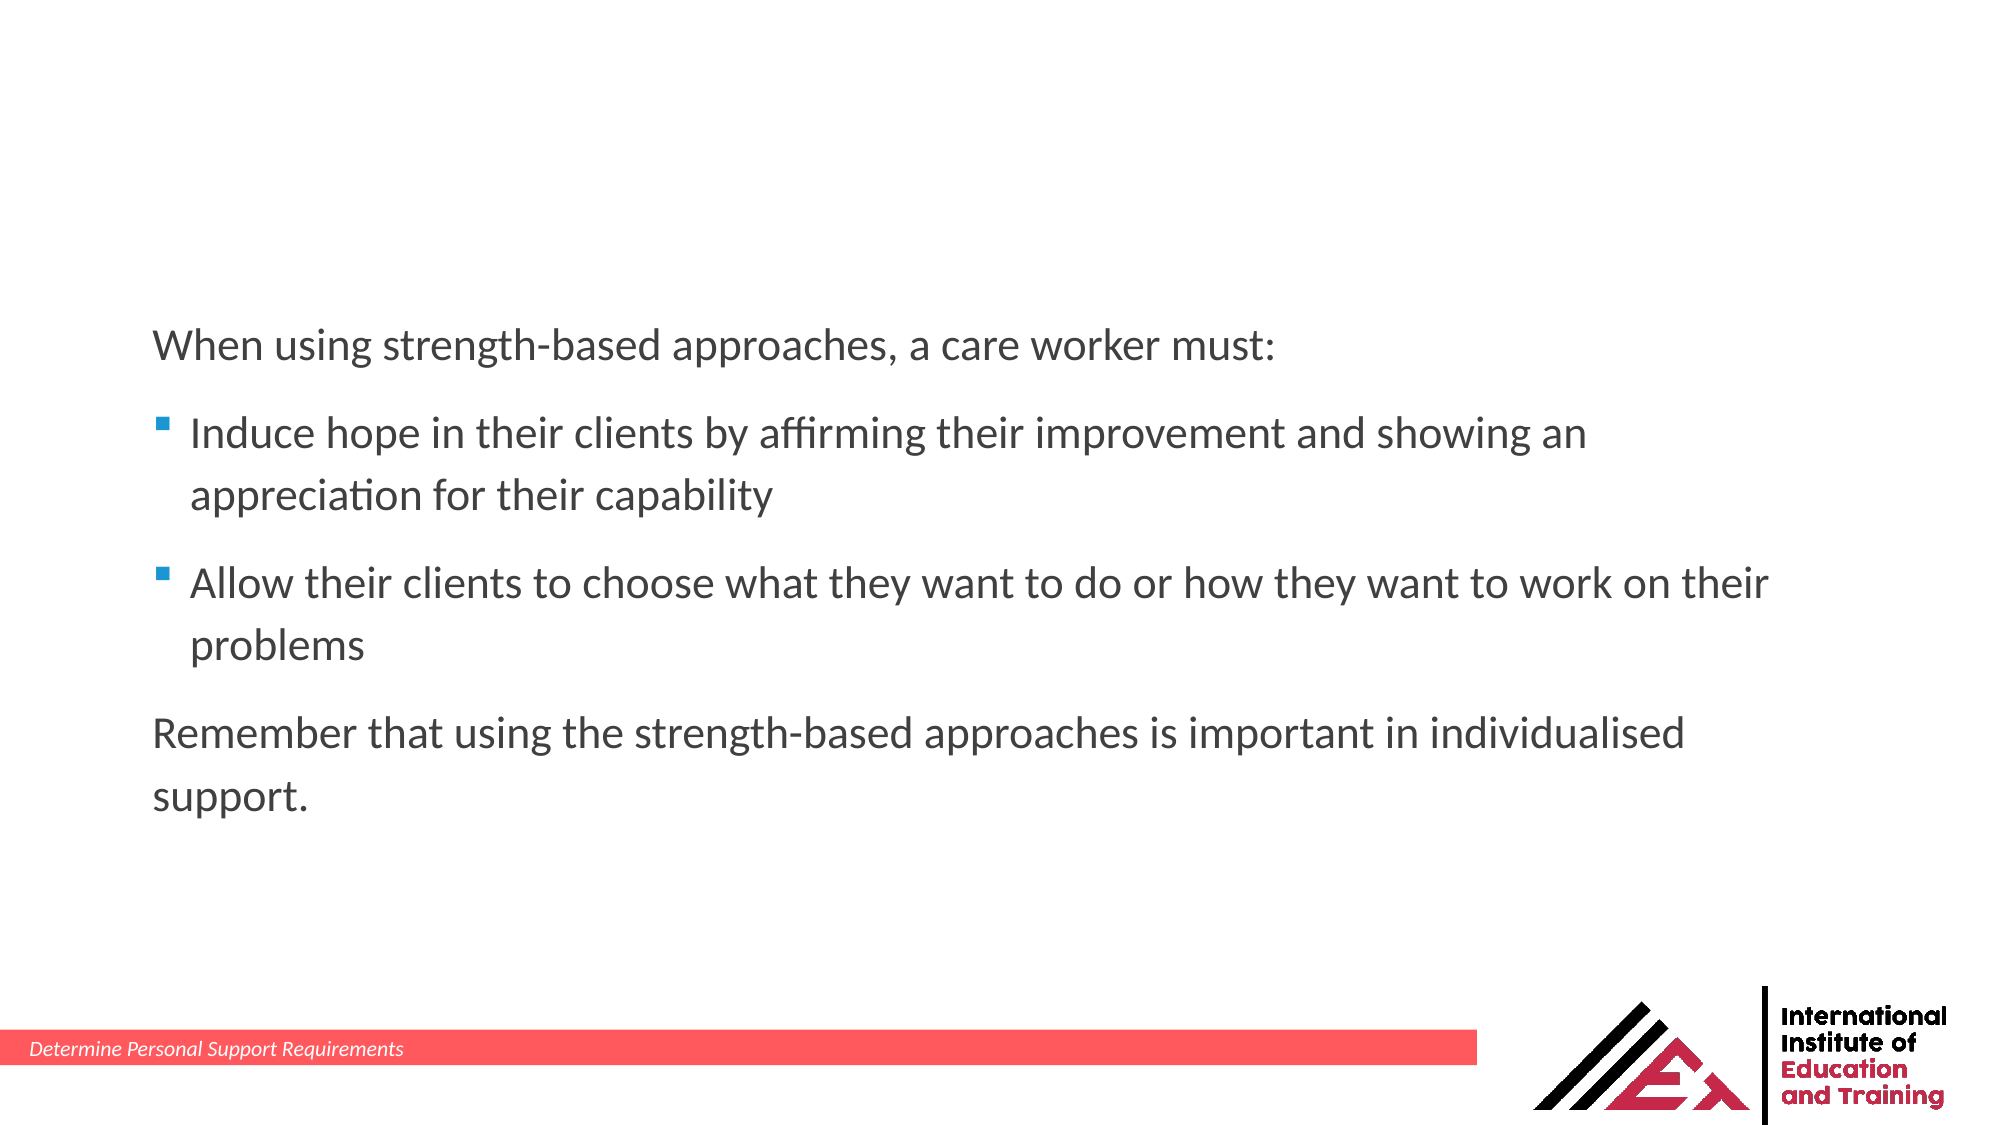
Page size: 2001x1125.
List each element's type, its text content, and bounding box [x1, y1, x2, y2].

text_box Determine Personal Support Requirements [0, 1029, 1478, 1066]
list When using strength-based approaches, a care worker must: Induce hope in their clients by affirming their improvement and showing an appreciation for their capability Allow their clients to choose what they want to do or how they want to work on their problems Remember that using the strength-based approaches is important in individualised support. [137, 299, 1793, 1014]
picture [1533, 986, 1946, 1125]
